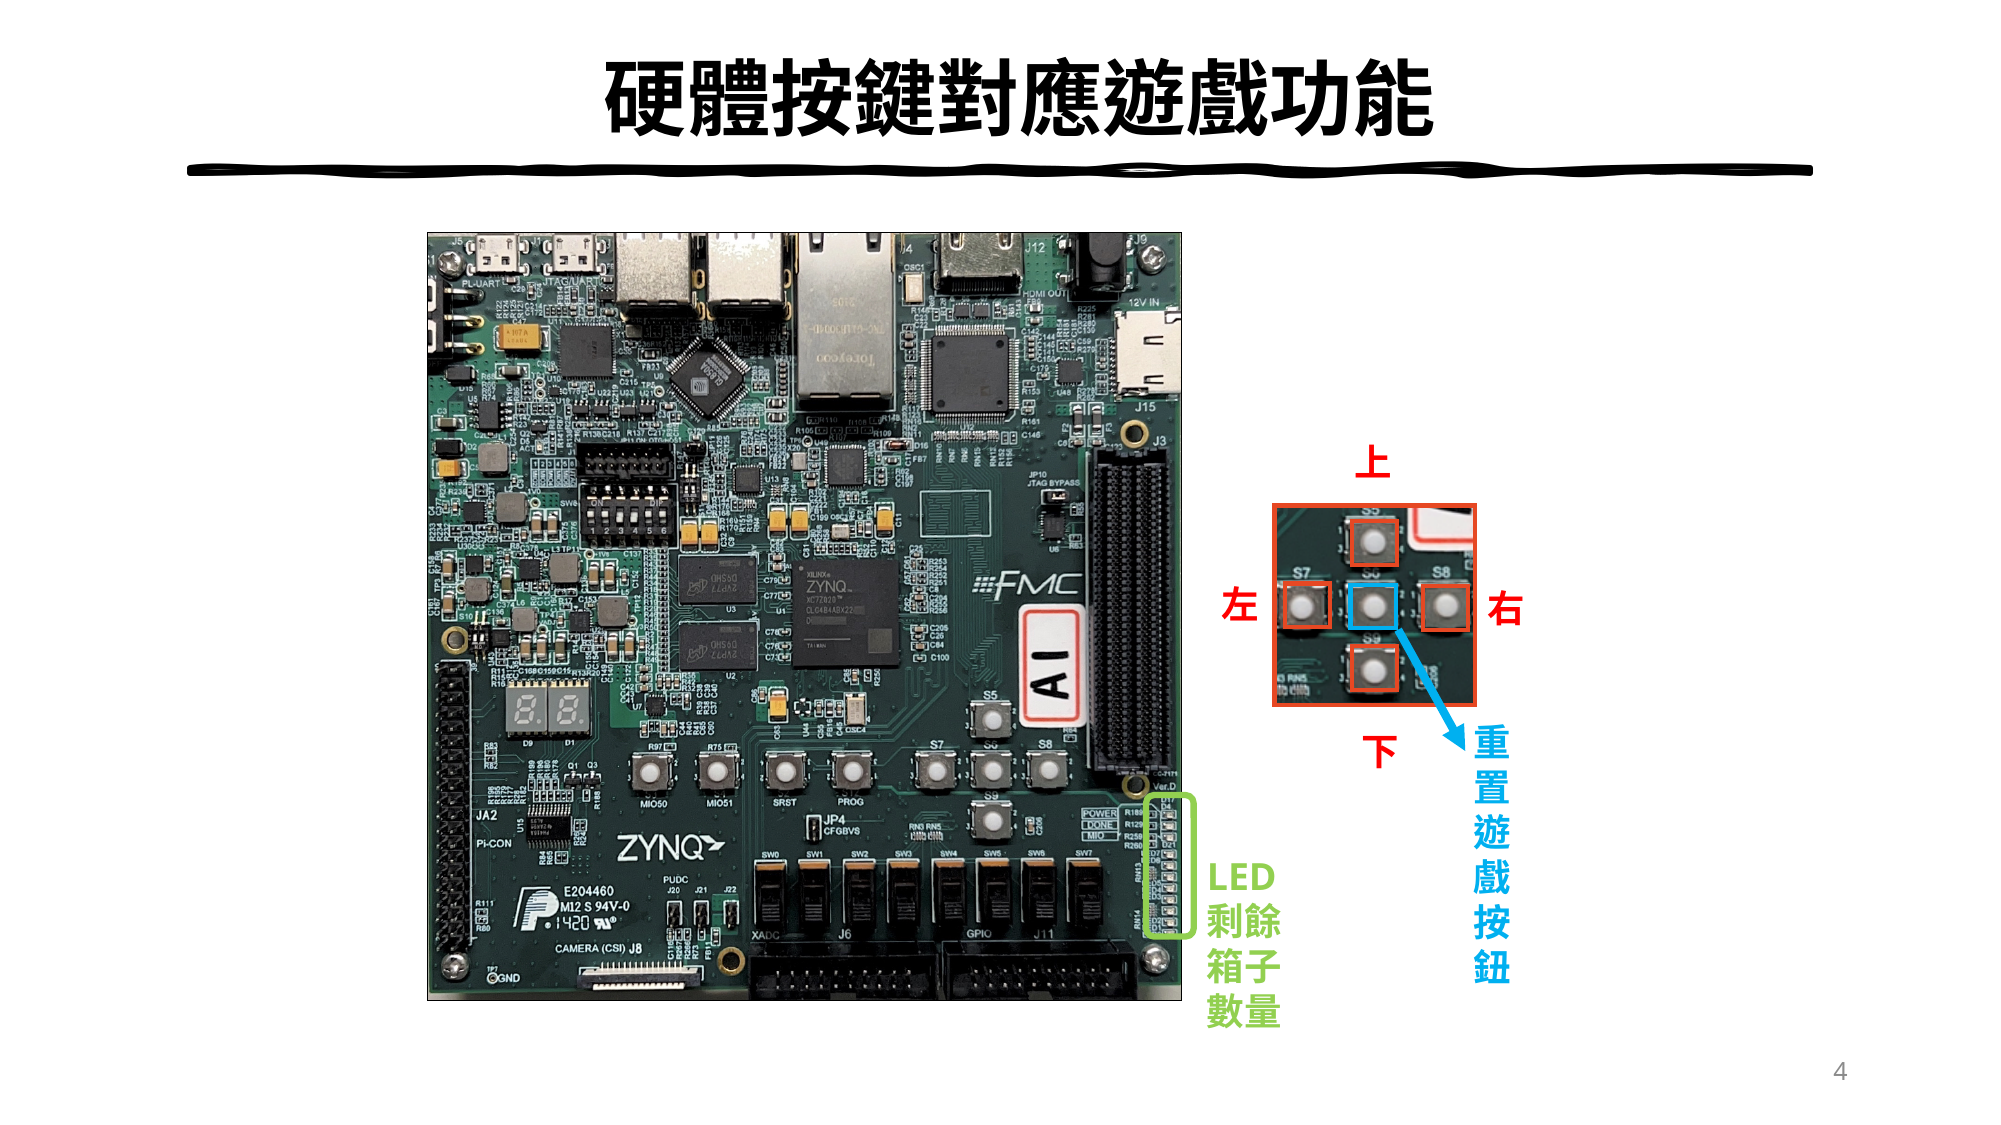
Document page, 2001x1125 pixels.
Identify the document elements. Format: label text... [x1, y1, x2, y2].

text_box LED剩餘箱子數量 [1192, 845, 1306, 1041]
picture [179, 147, 1821, 189]
picture [1354, 588, 1393, 625]
picture [1273, 504, 1476, 705]
slide_number 4 [1412, 1042, 1863, 1103]
text_box 重置遊戲按鈕 [1458, 711, 1519, 997]
text_box 左 [1206, 573, 1267, 634]
picture [427, 232, 1182, 1001]
text_box 上 [1340, 432, 1396, 492]
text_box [1398, 629, 1466, 751]
text_box 硬體按鍵對應遊戲功能 [588, 38, 1456, 147]
text_box 右 [1476, 577, 1534, 638]
text_box [1182, 795, 1194, 937]
text_box 下 [1346, 720, 1403, 781]
